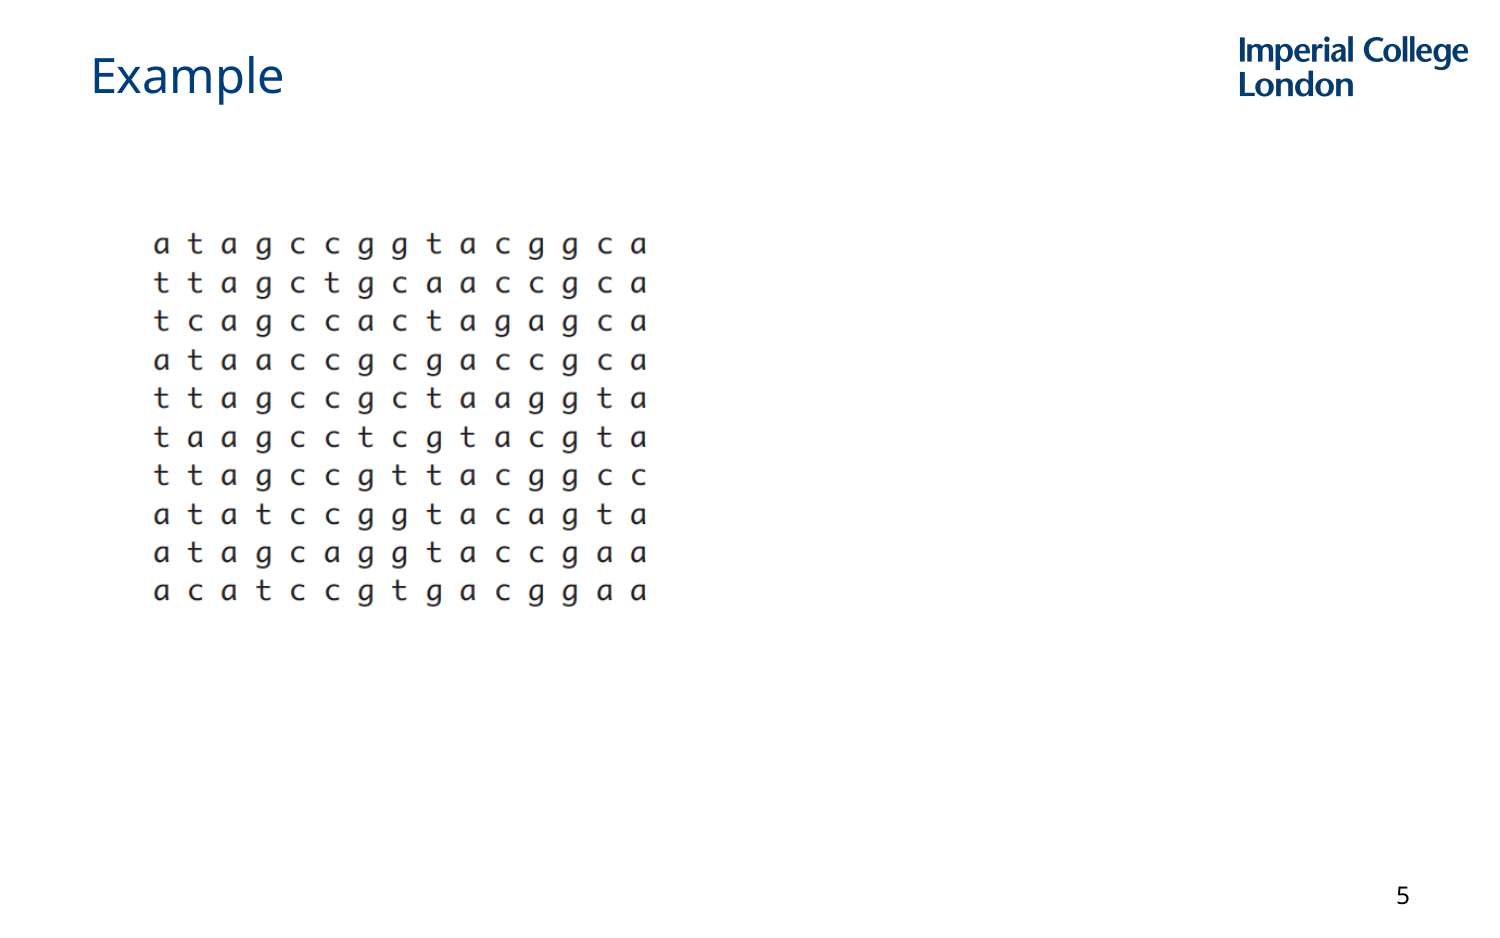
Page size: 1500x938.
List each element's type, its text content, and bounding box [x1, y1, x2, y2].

title Example [75, 0, 1425, 153]
picture [112, 196, 682, 623]
slide_number 5 [1074, 872, 1426, 920]
picture [1425, 18, 1486, 114]
